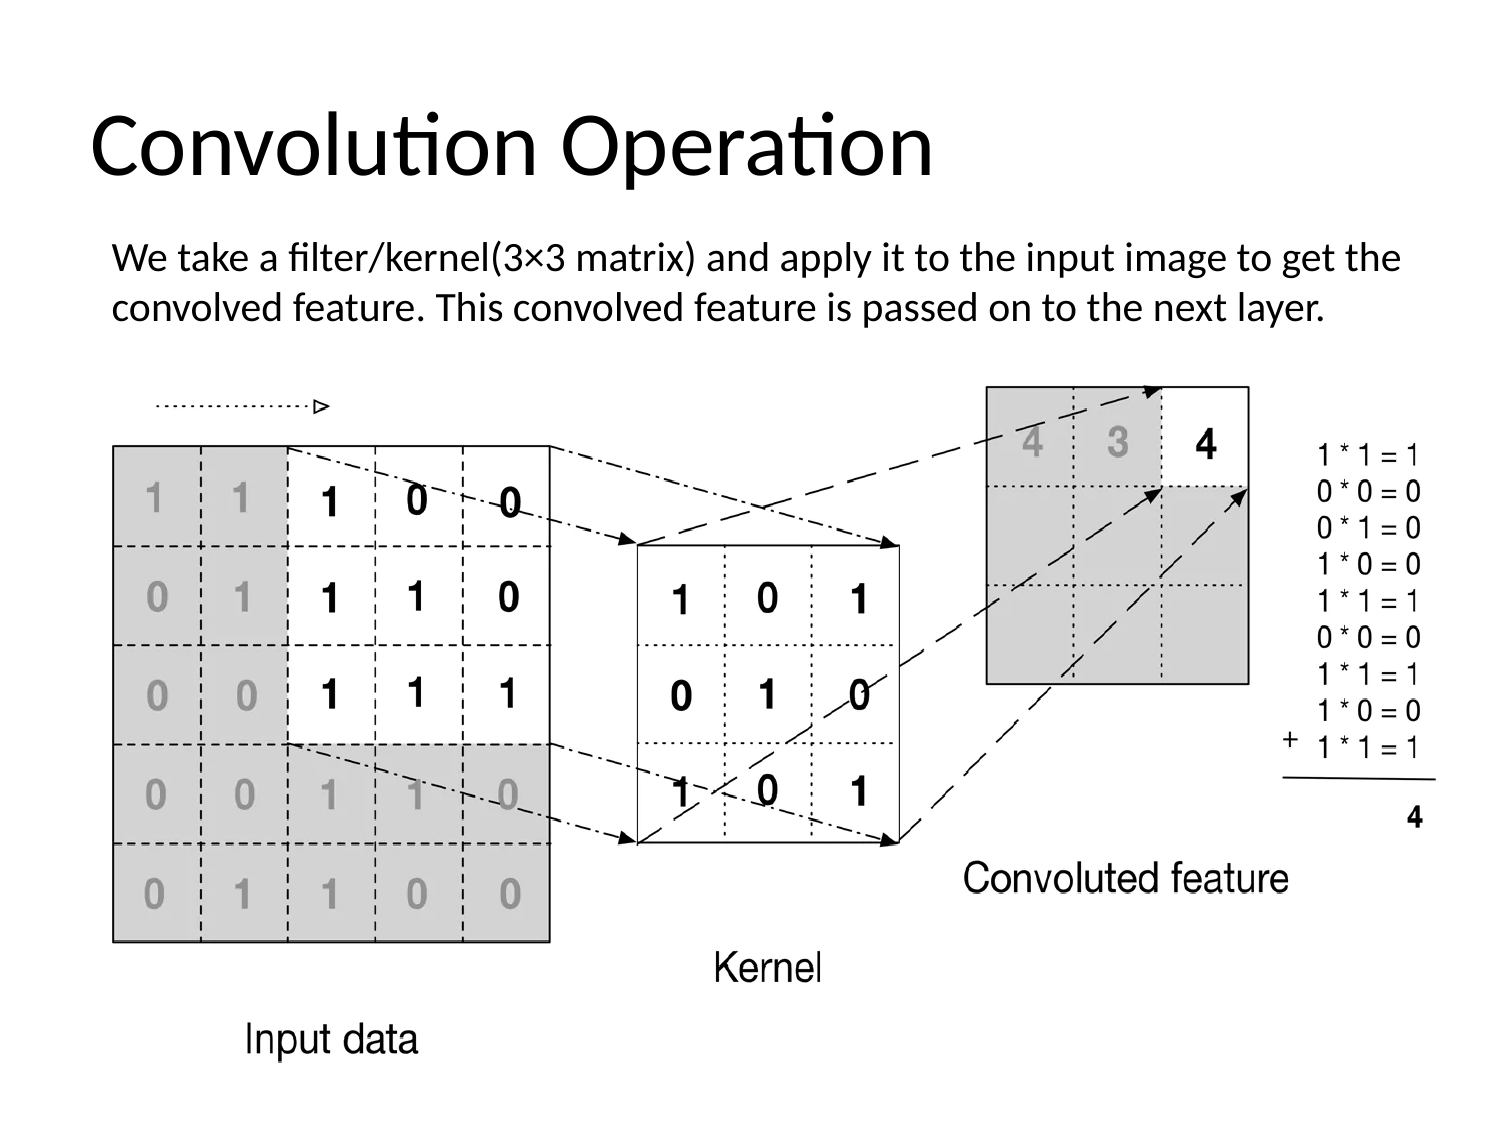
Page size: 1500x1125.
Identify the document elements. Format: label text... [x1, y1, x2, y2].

text_box [25, 0, 1500, 529]
text_box We take a filter/kernel(3×3 matrix) and apply it to the input image to get the convolved feature. This convolved feature is passed on to the next layer. [96, 221, 1420, 337]
picture [111, 385, 1436, 1063]
